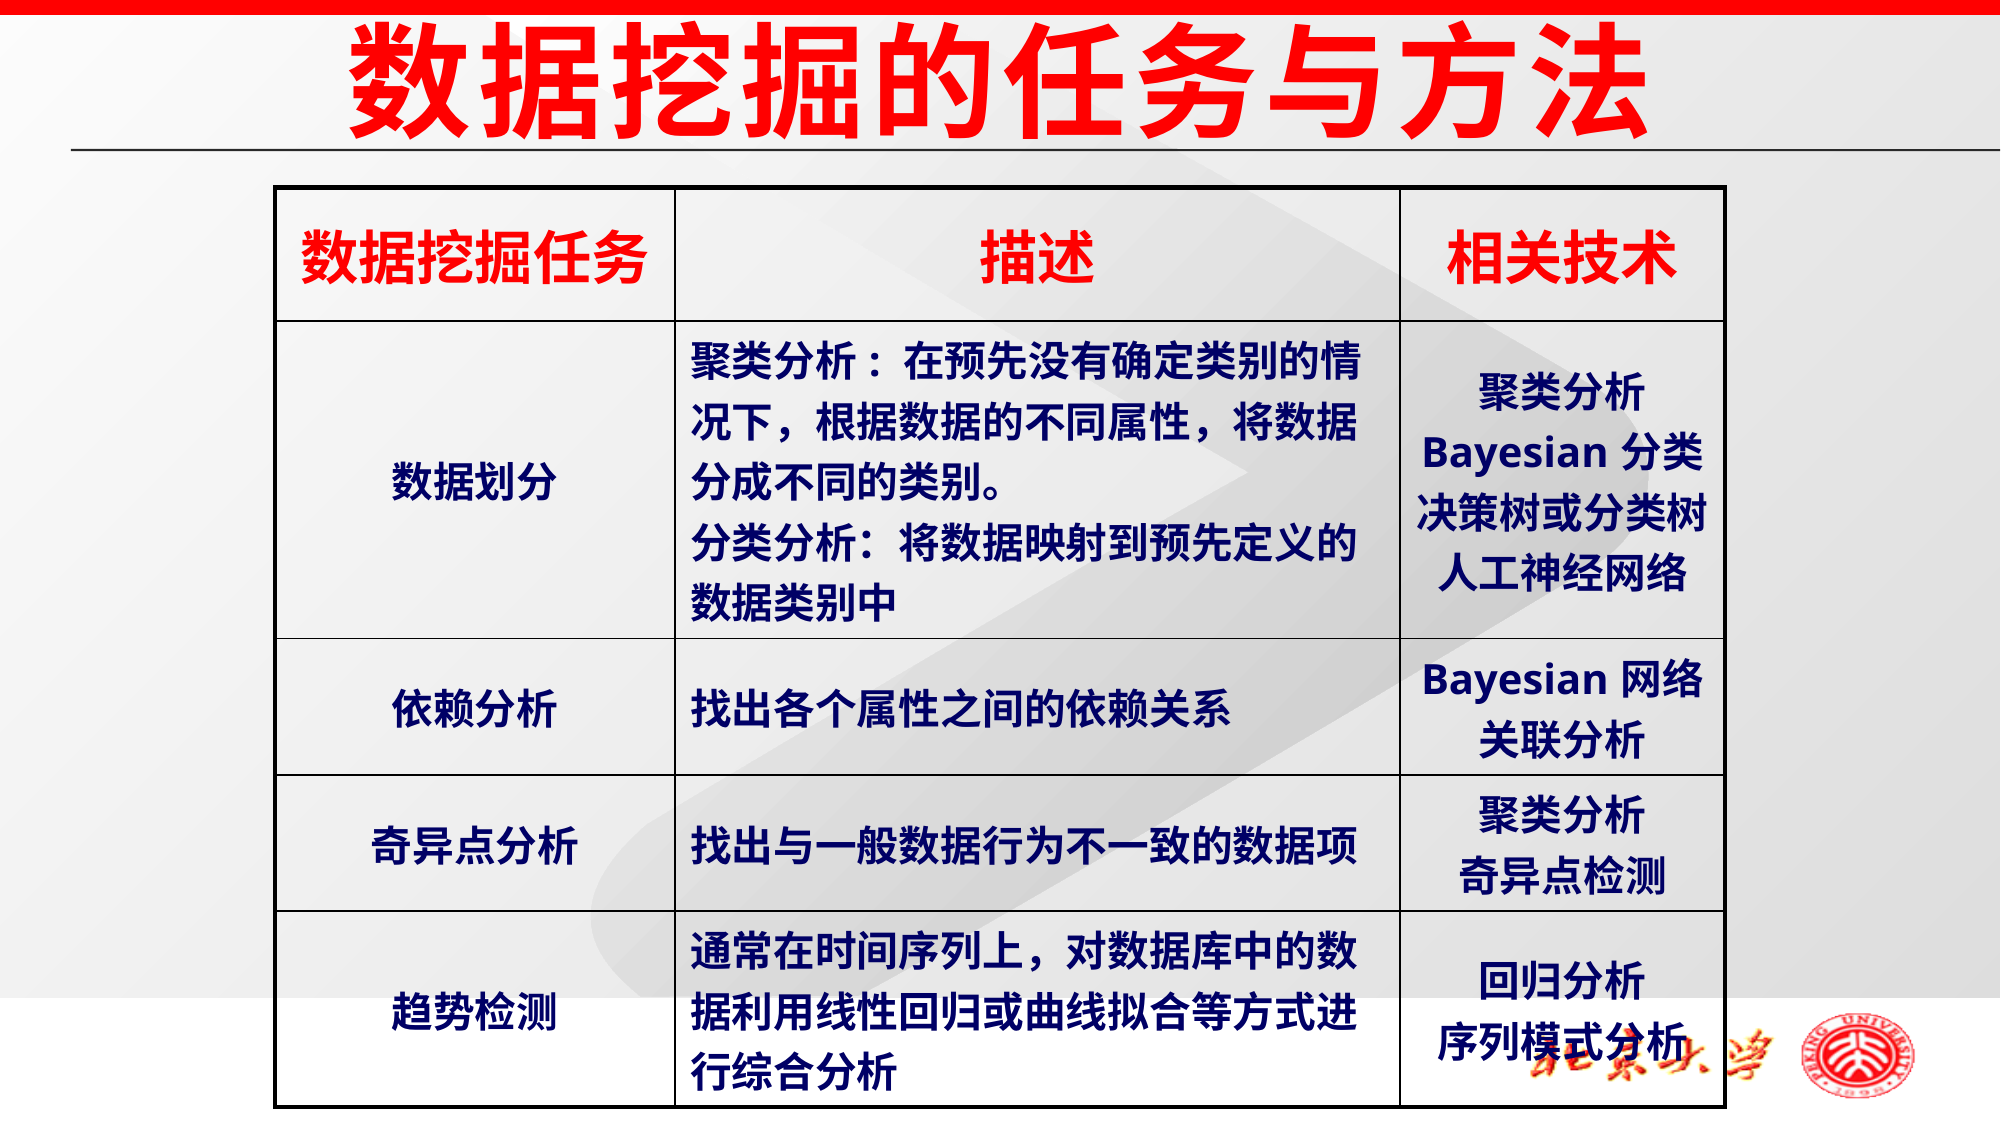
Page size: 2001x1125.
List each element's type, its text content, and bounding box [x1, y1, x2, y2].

table_cell 找出各个属性之间的依赖关系 [676, 639, 1399, 774]
table_cell Bayesian网络 关联分析 [1401, 639, 1723, 774]
table_cell 趋势检测 [277, 912, 674, 1105]
table_header 数据挖掘任务 [277, 190, 674, 320]
table_cell 依赖分析 [277, 639, 674, 774]
picture [1800, 1012, 1917, 1100]
table_cell 数据划分 [277, 322, 674, 638]
text_box 数据挖掘的任务与方法 [300, 0, 1700, 161]
table_cell 聚类分析: 在预先没有确定类别的情况下，根据数据的不同属性，将数据分成不同的类别。 分类分析：将数据映射到预先定义的数据类别中 [676, 322, 1399, 638]
table_cell 找出与一般数据行为不一致的数据项 [676, 776, 1399, 910]
table_cell 聚类分析 奇异点检测 [1401, 776, 1723, 910]
table_cell 聚类分析 Bayesian分类 决策树或分类树 人工神经网络 [1401, 322, 1723, 638]
table_cell 奇异点分析 [277, 776, 674, 910]
table_cell 回归分析 序列模式分析 [1401, 912, 1723, 1105]
table_cell 通常在时间序列上，对数据库中的数据利用线性回归或曲线拟合等方式进行综合分析 [676, 912, 1399, 1105]
table_header 描述 [676, 190, 1399, 320]
table_header 相关技术 [1401, 190, 1723, 320]
